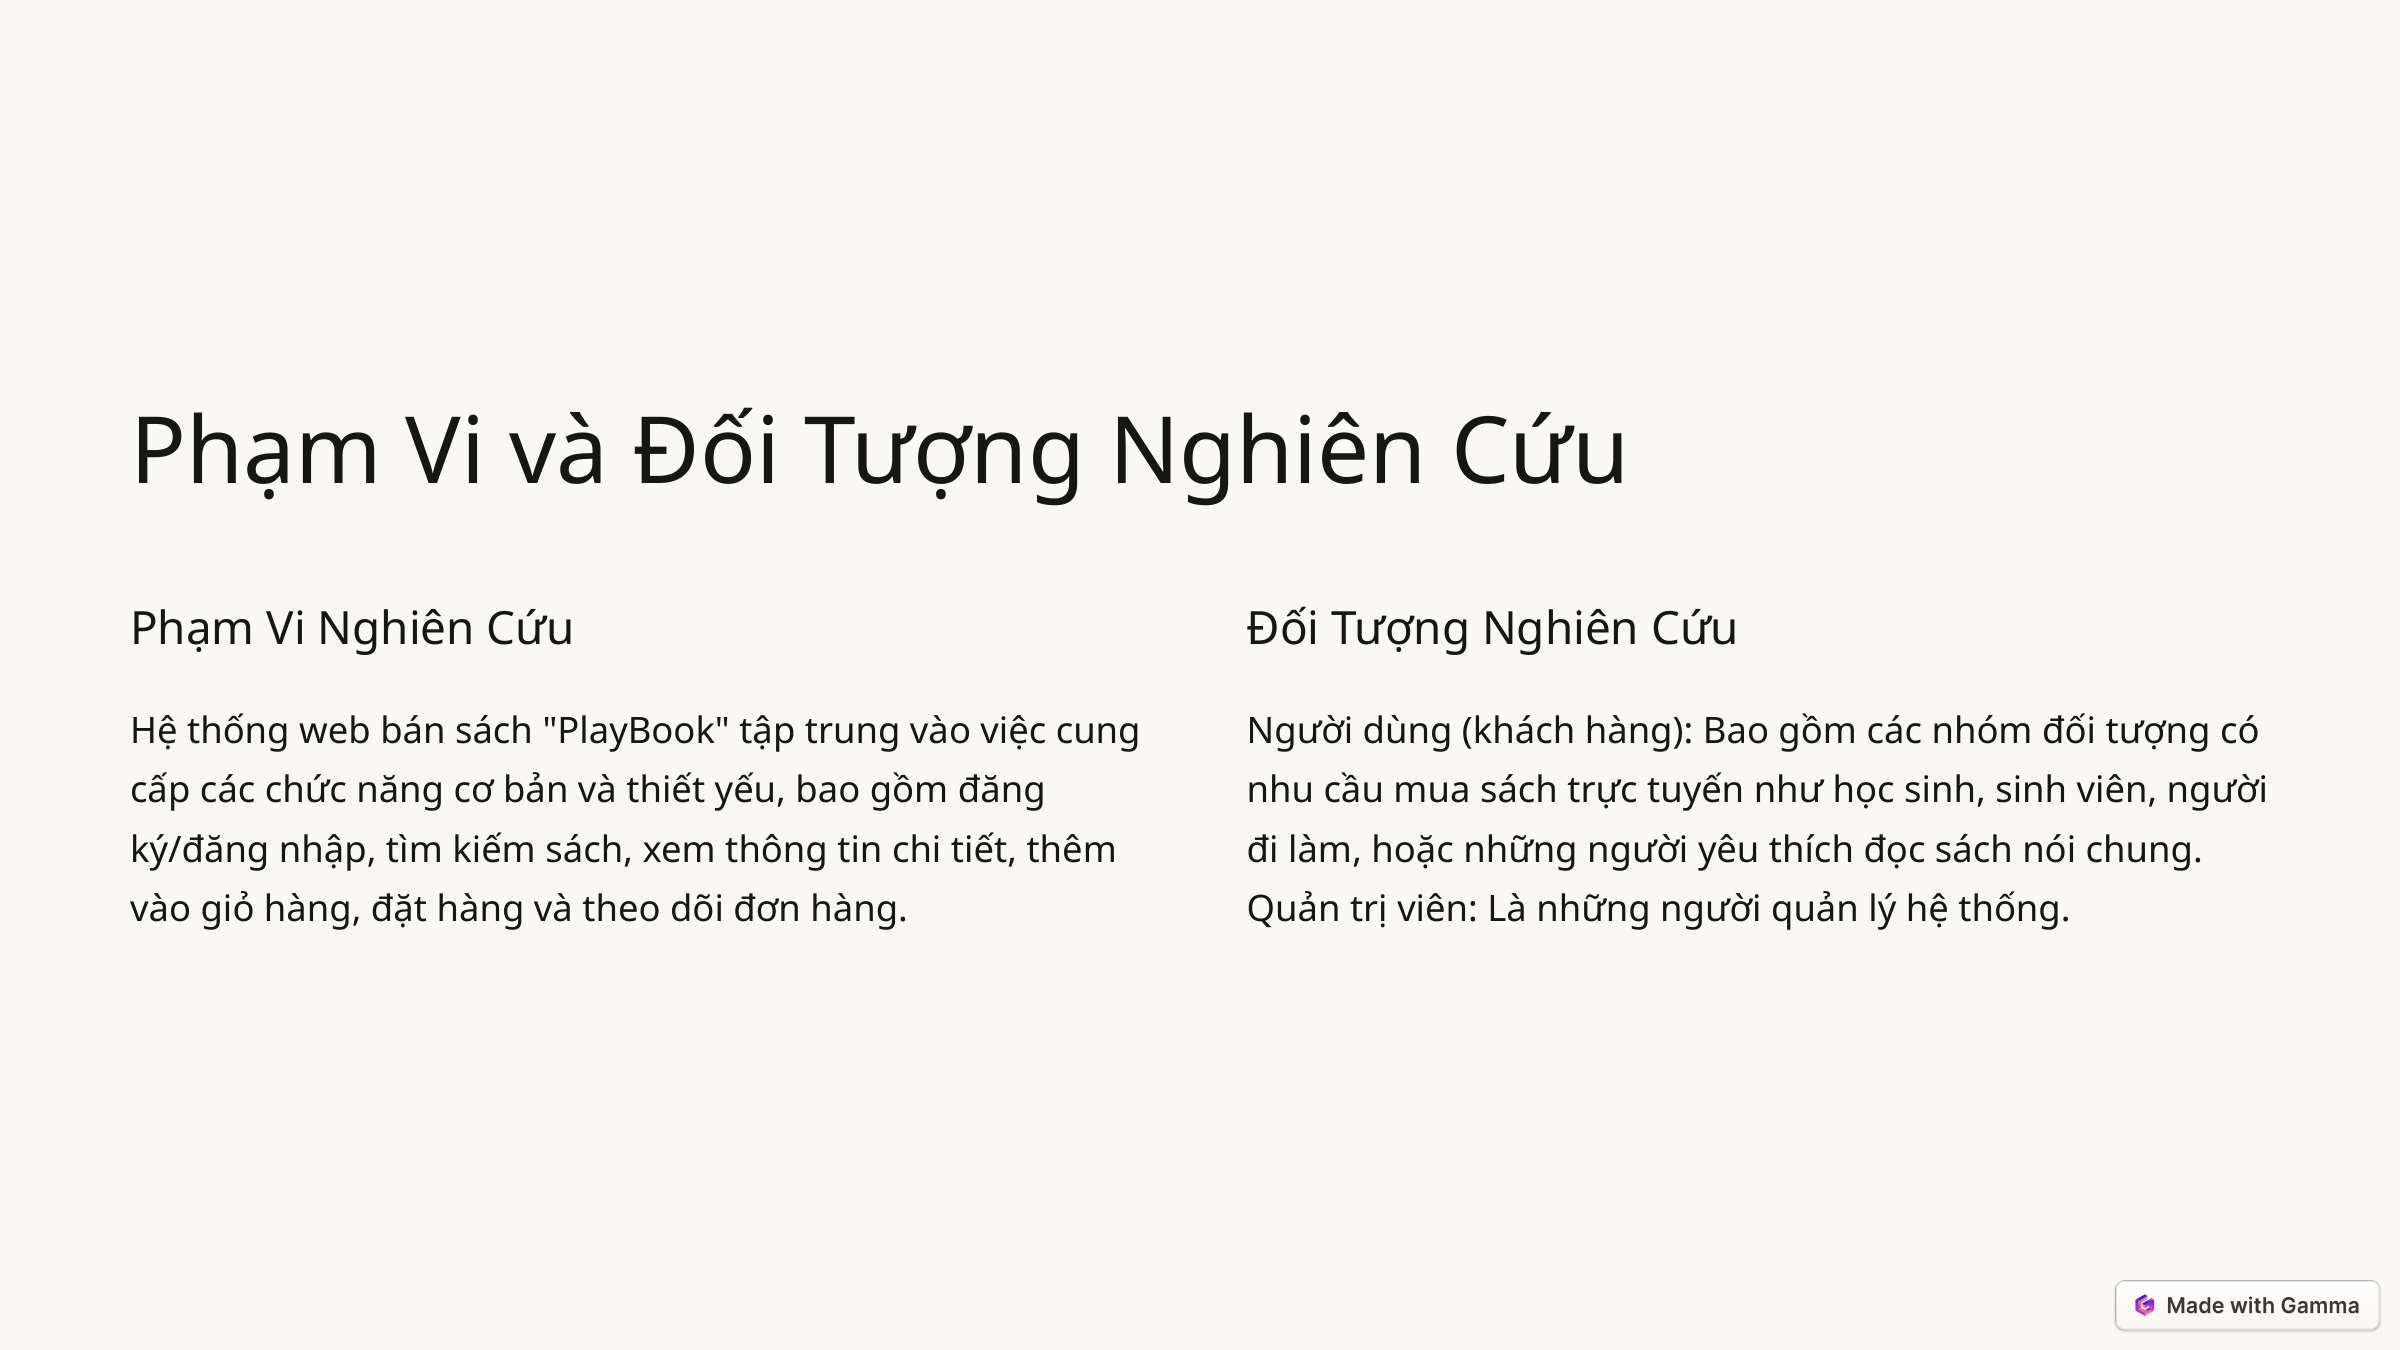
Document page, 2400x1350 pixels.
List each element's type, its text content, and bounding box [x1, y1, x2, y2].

text_box Đối Tượng Nghiên Cứu [1246, 596, 1739, 655]
text_box Phạm Vi và Đối Tượng Nghiên Cứu [130, 386, 1618, 504]
text_box Phạm Vi Nghiên Cứu [130, 596, 596, 655]
text_box Người dùng (khách hàng): Bao gồm các nhóm đối tượng có nhu cầu mua sách trực tuyến như học sinh, sinh viên, người đi làm, hoặc những người yêu thích đọc sách nói chung. Quản trị viên: Là những người quản lý hệ thống. [1246, 691, 2271, 930]
text_box Hệ thống web bán sách "PlayBook" tập trung vào việc cung cấp các chức năng cơ bản và thiết yếu, bao gồm đăng ký/đăng nhập, tìm kiếm sách, xem thông tin chi tiết, thêm vào giỏ hàng, đặt hàng và theo dõi đơn hàng. [130, 691, 1155, 930]
picture [2106, 1271, 2389, 1339]
